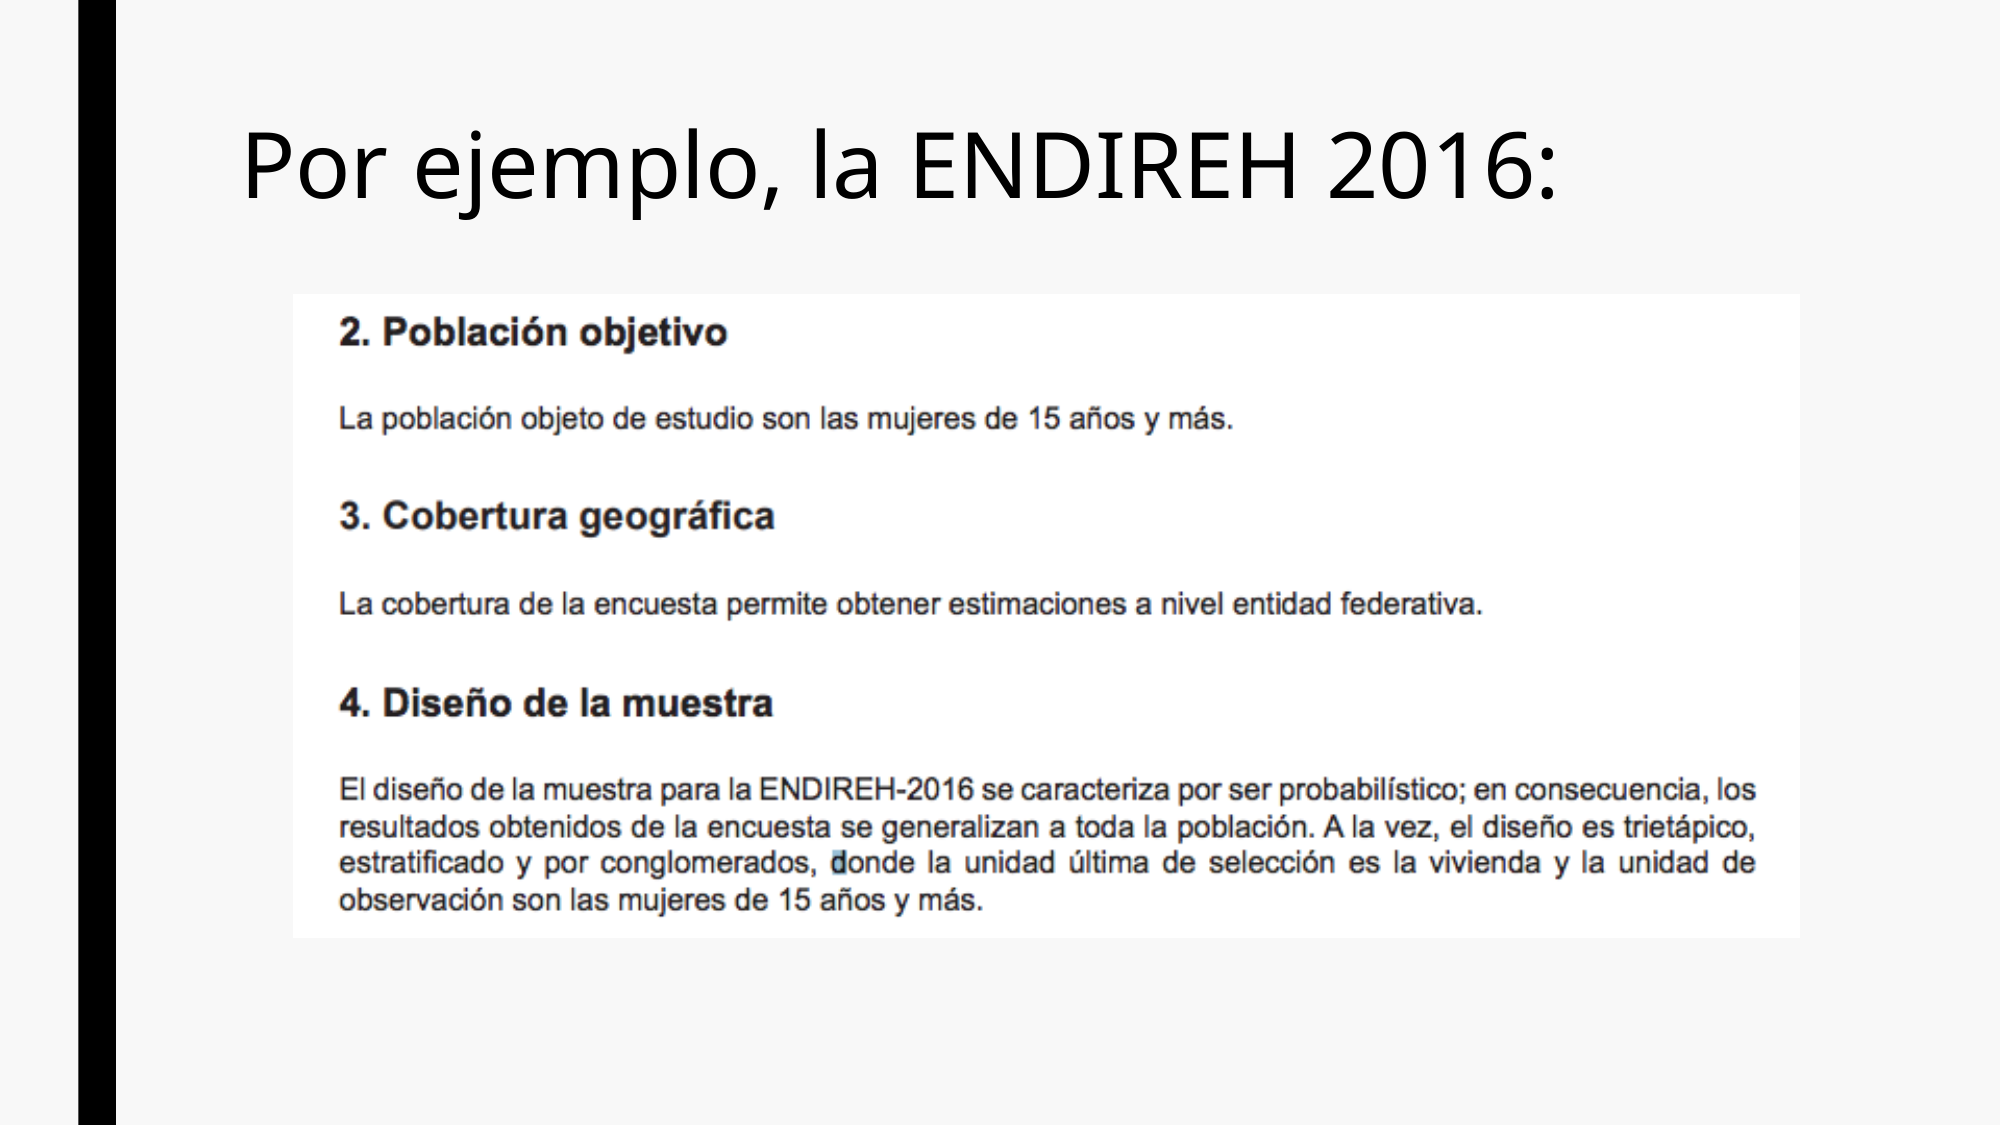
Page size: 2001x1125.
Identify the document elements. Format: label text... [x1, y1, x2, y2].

picture [293, 294, 1800, 939]
title Por ejemplo, la ENDIREH 2016: [225, 112, 1800, 357]
